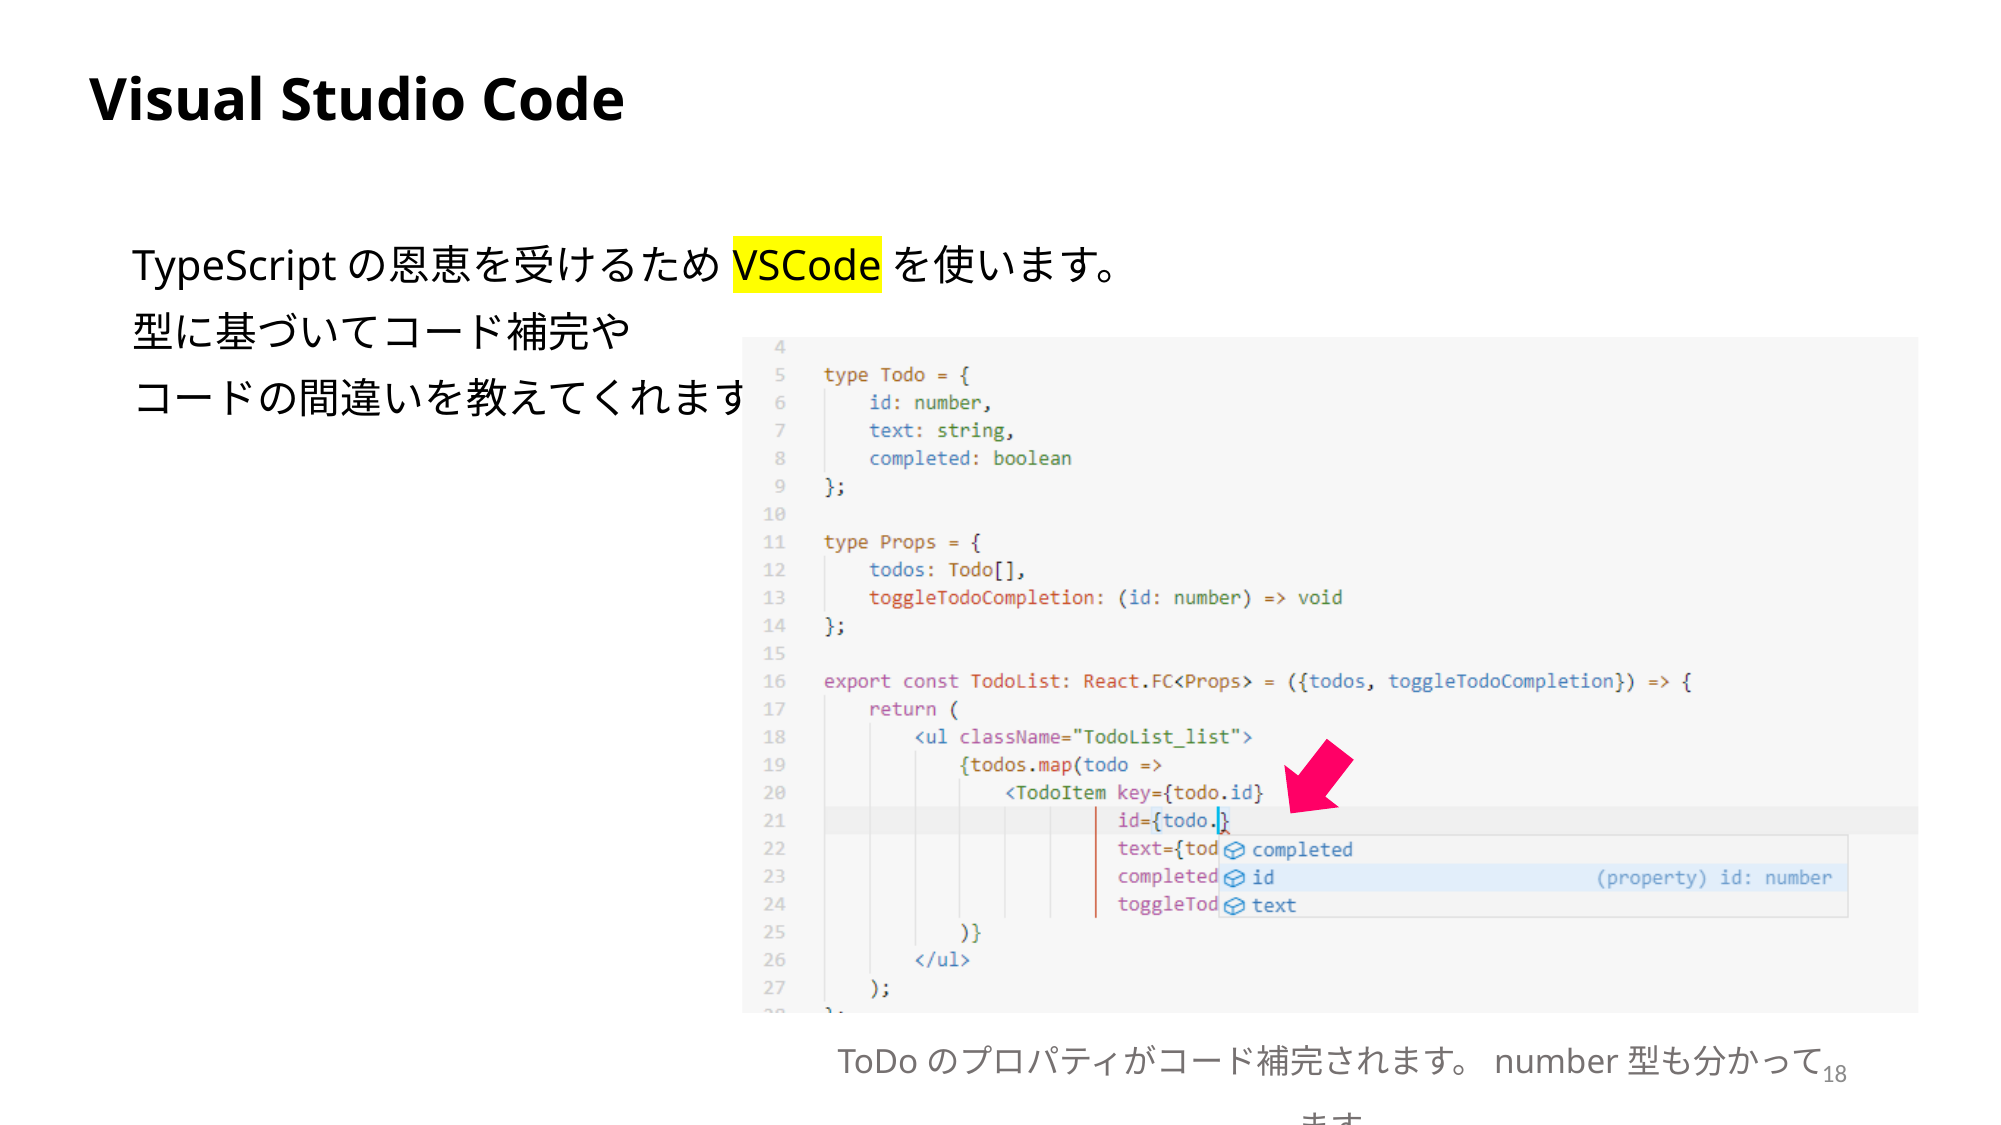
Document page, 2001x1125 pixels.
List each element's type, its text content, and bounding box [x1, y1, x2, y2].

picture [742, 336, 1919, 1013]
text_box Visual Studio Code [74, 54, 1454, 140]
slide_number 18 [1412, 1042, 1863, 1103]
text_box TypeScriptの恩恵を受けるためVSCodeを使います。 型に基づいてコード補完や コードの間違いを教えてくれます。 [117, 214, 1904, 430]
text_box ToDoのプロパティがコード補完されます。number型も分かってます [821, 1013, 1840, 1125]
